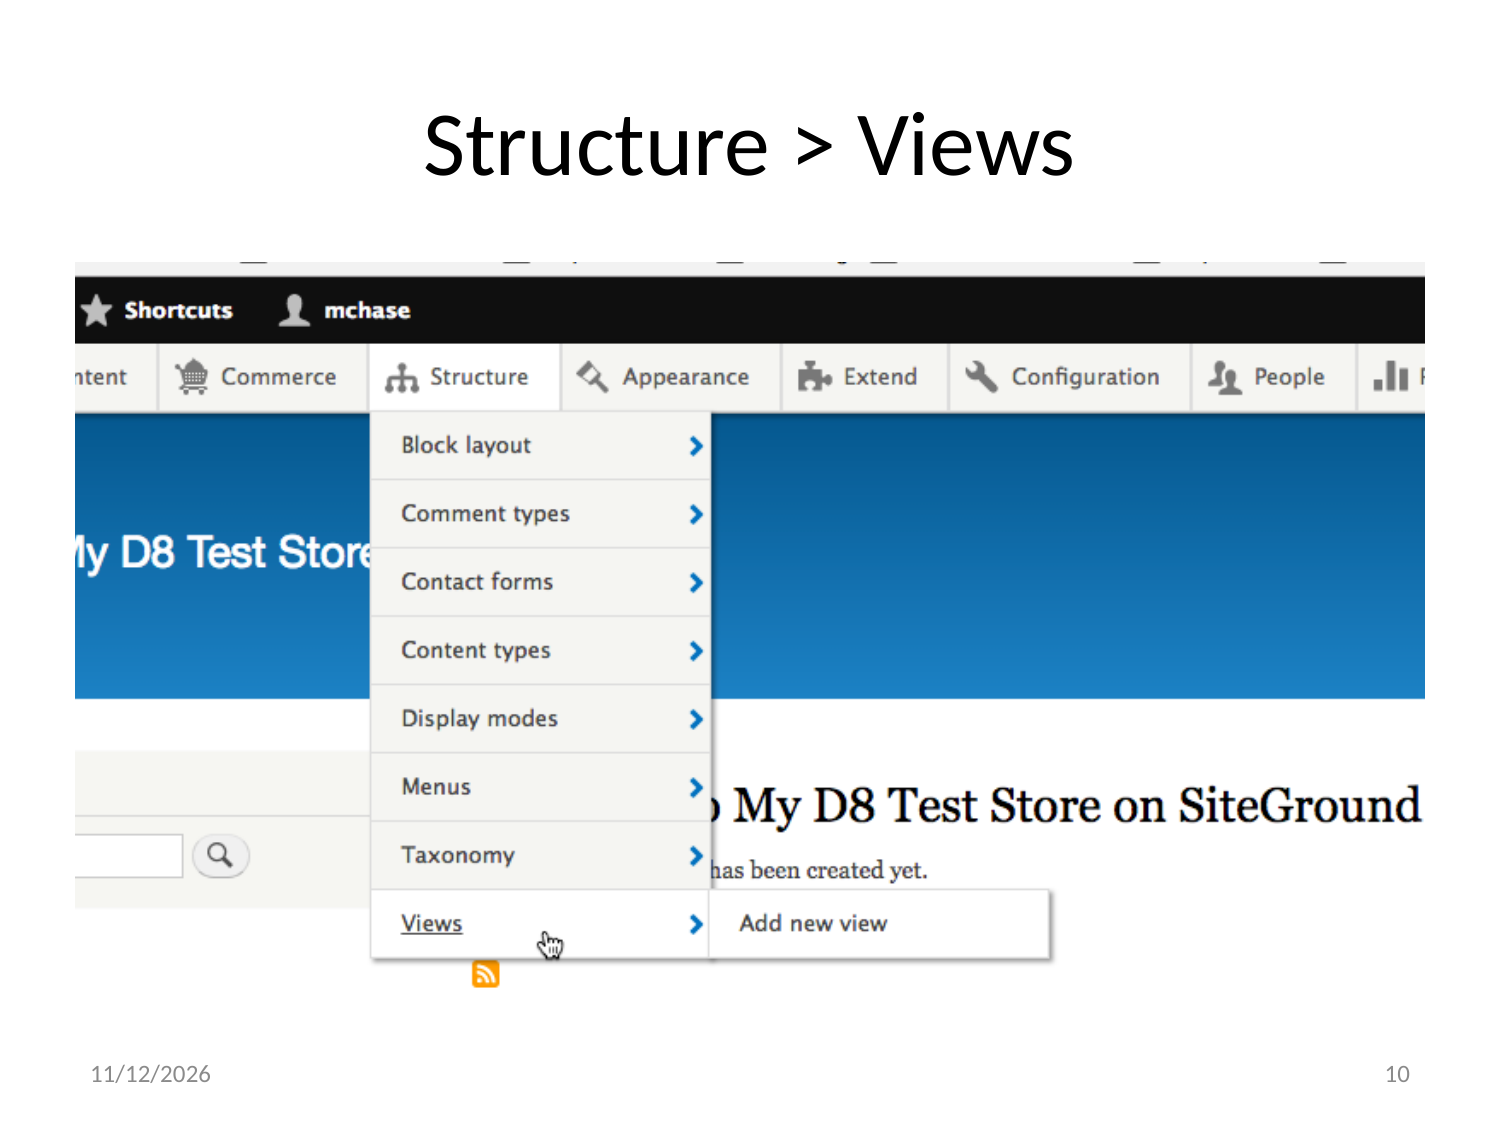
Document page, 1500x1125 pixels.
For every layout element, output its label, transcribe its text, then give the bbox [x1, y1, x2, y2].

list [74, 262, 1426, 1006]
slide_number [75, 1042, 425, 1103]
slide_number 10 [1074, 1042, 1425, 1103]
title Structure > Views [75, 45, 1425, 233]
